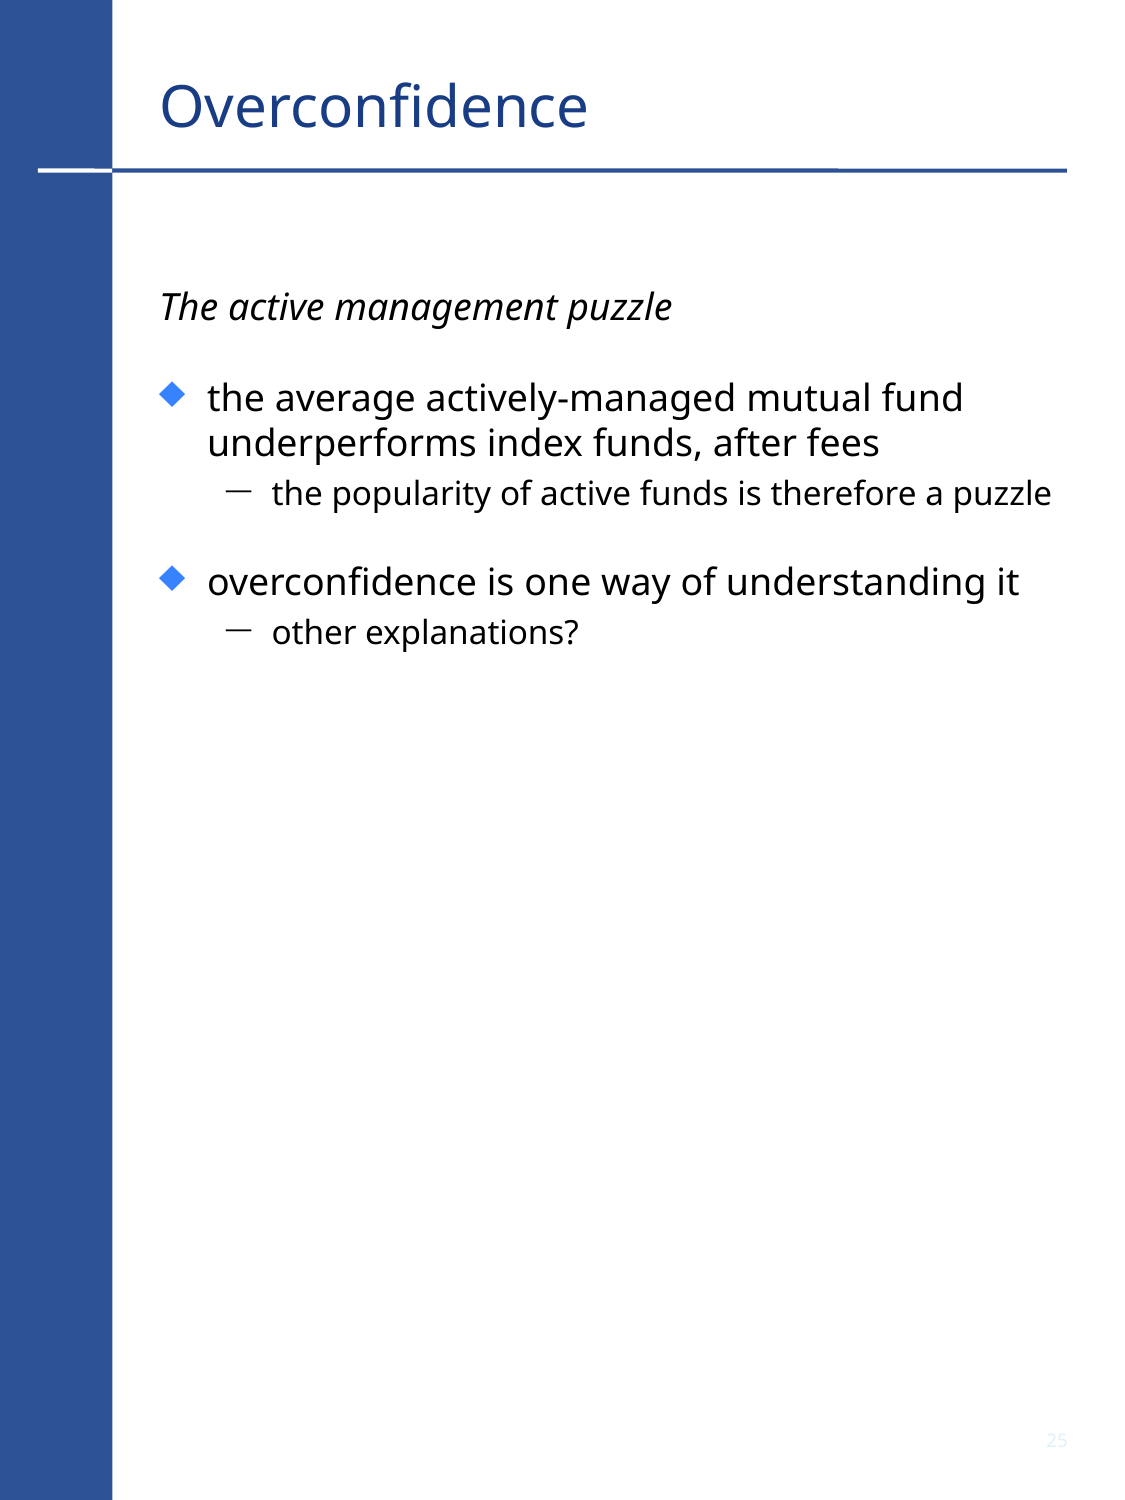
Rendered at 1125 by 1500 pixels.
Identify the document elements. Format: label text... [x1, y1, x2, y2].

title Overconfidence [159, 54, 1069, 154]
list The active management puzzle the average actively-managed mutual fund underperforms index funds, after fees the popularity of active funds is therefore a puzzle overconfidence is one way of understanding it other explanations? [158, 283, 1069, 1317]
slide_number 24 [1021, 1378, 1069, 1455]
